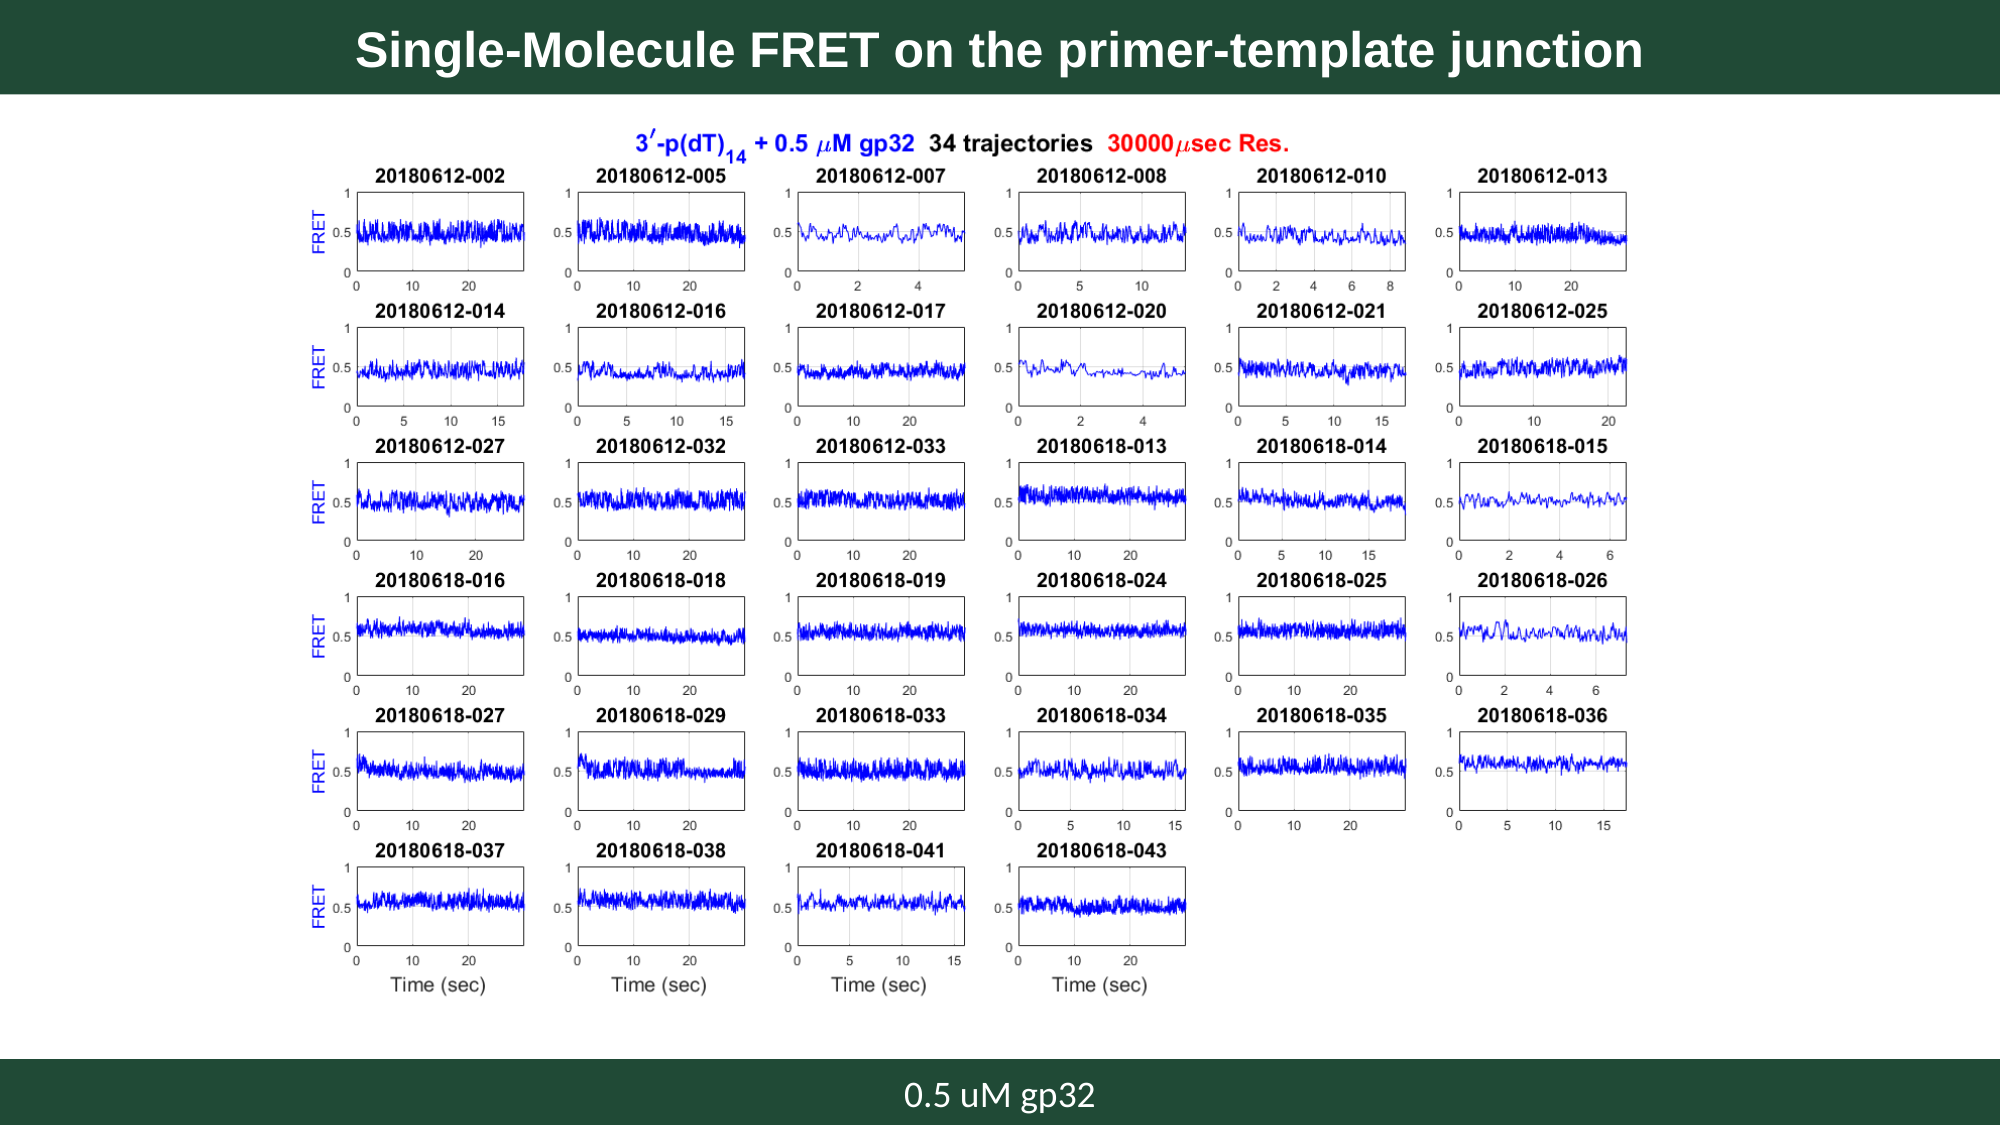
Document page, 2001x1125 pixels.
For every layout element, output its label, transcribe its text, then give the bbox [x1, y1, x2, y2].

text_box 0.5 uM gp32 [0, 1058, 2000, 1125]
picture [144, 103, 1782, 1050]
text_box Single-Molecule FRET on the primer-template junction [0, 0, 2000, 95]
